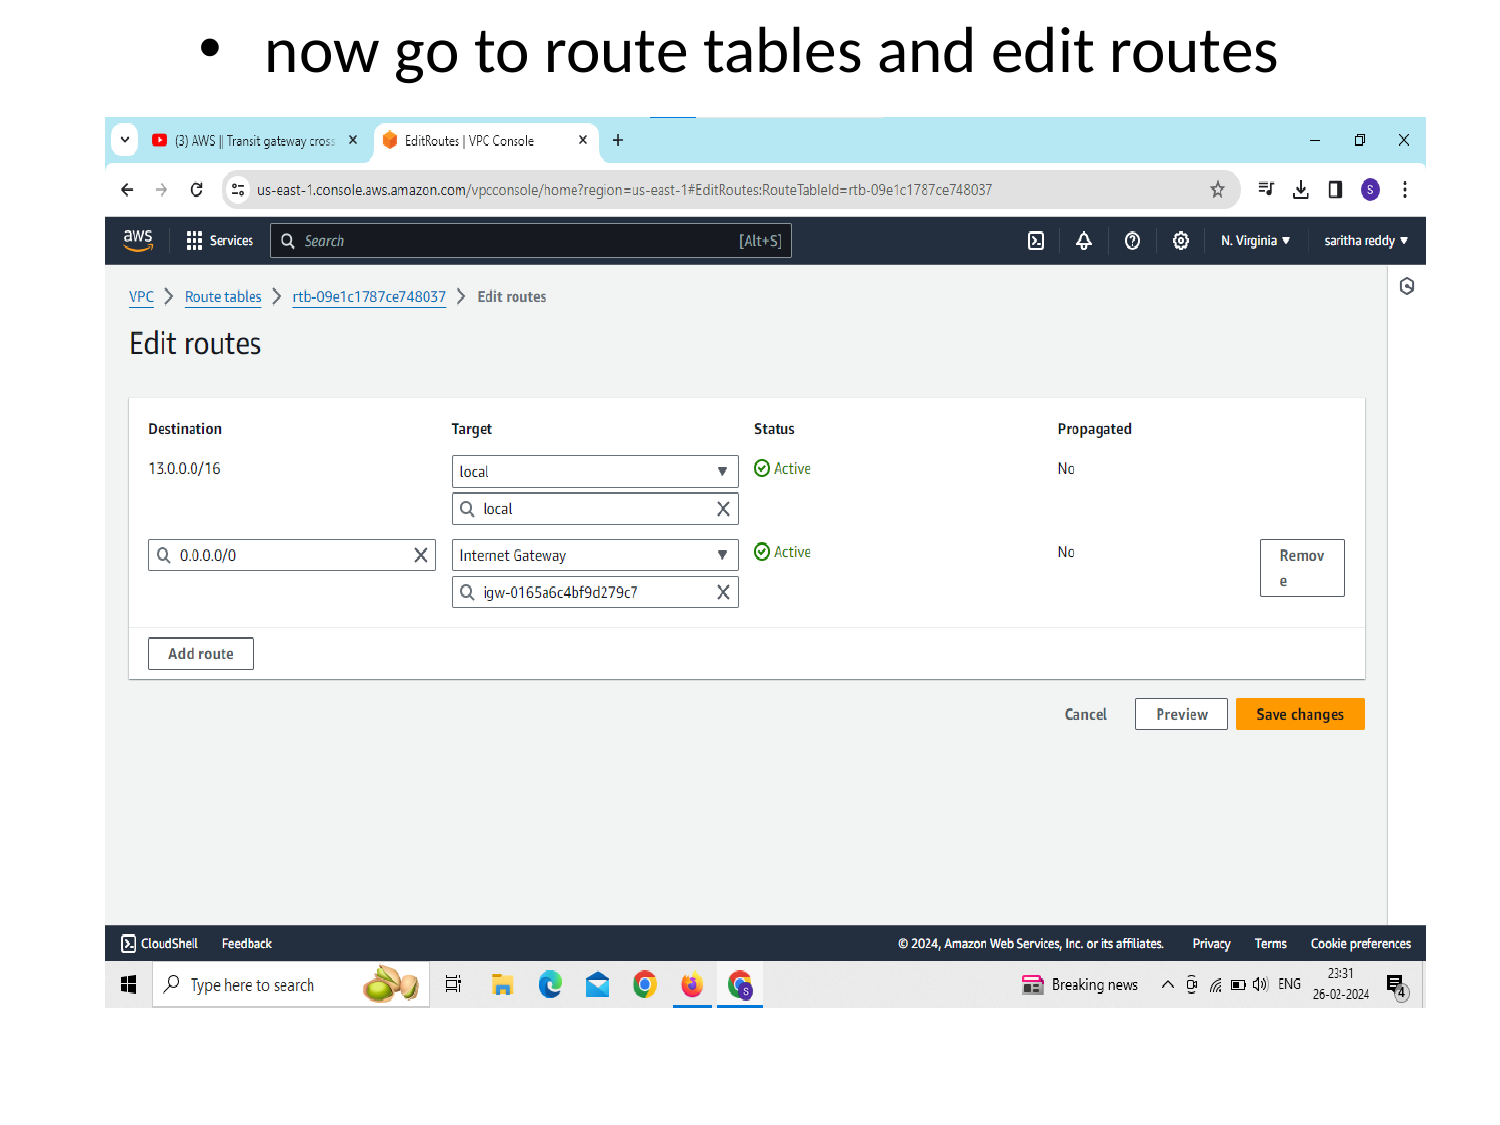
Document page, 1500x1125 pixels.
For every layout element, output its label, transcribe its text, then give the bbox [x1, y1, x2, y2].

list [105, 116, 1427, 1008]
title now go to route tables and edit routes [75, 0, 1425, 94]
